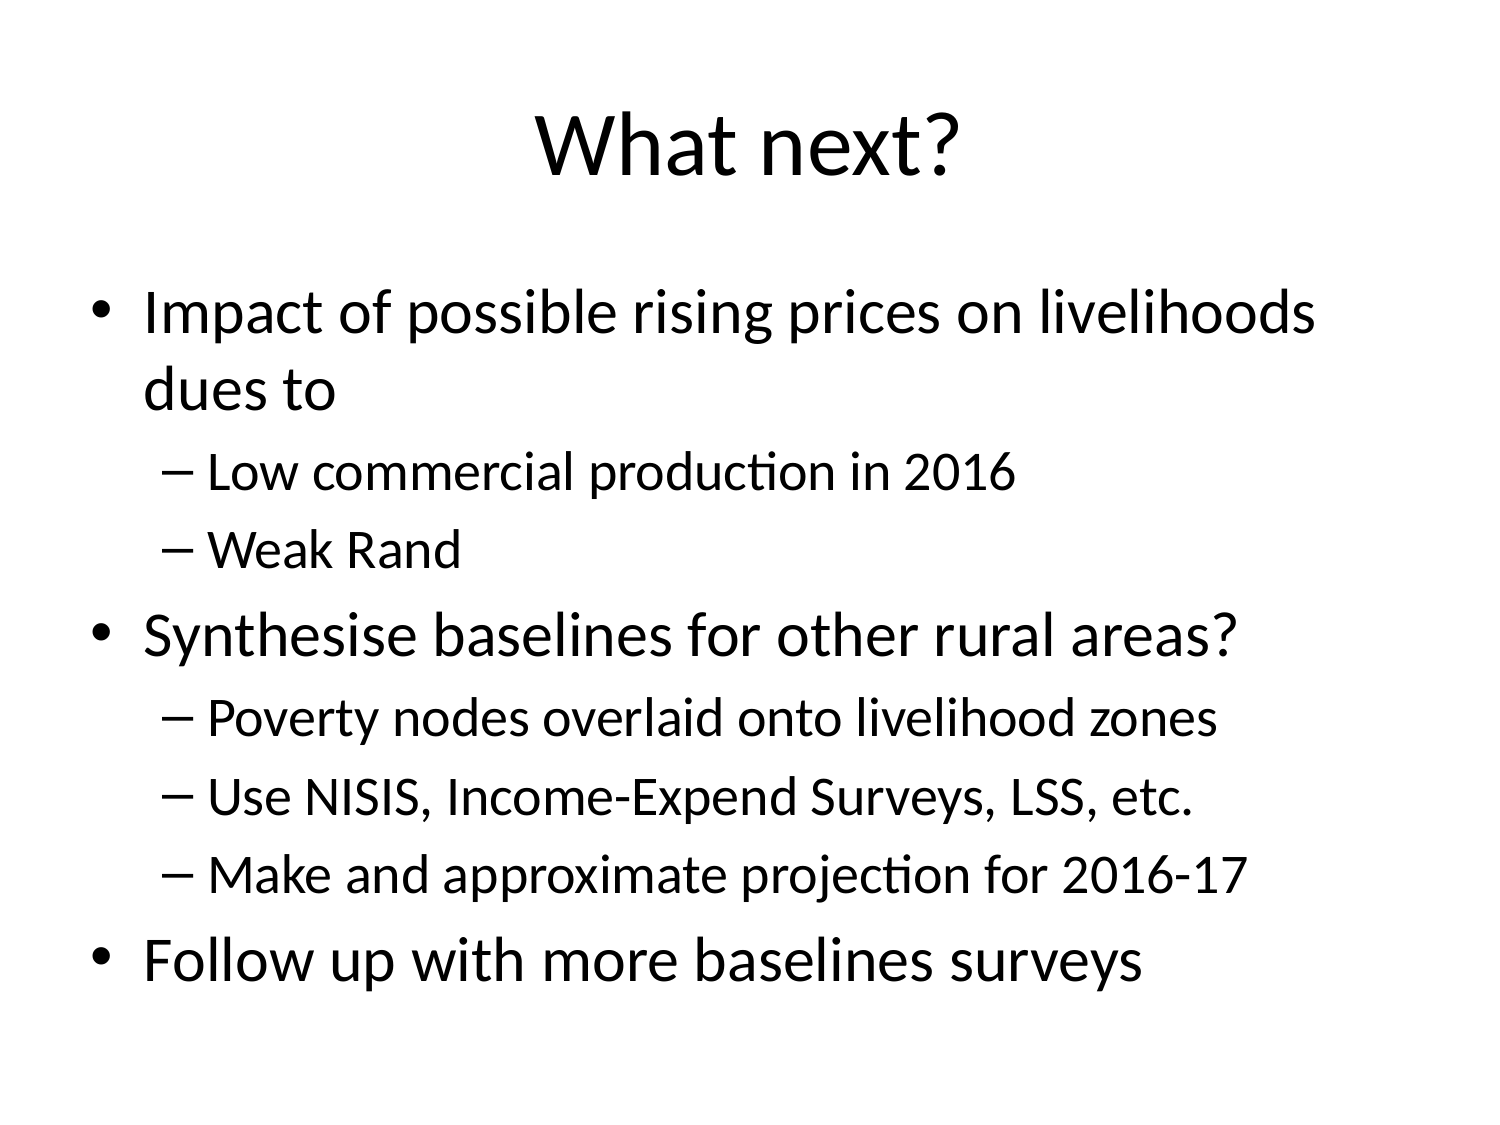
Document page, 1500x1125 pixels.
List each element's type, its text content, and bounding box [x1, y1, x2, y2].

title What next? [75, 45, 1425, 233]
list Impact of possible rising prices on livelihoods dues to Low commercial production in 2016 Weak Rand Synthesise baselines for other rural areas? Poverty nodes overlaid onto livelihood zones Use NISIS, Income-Expend Surveys, LSS, etc. Make and approximate projection for 2016-17 Follow up with more baselines surveys [75, 262, 1425, 1005]
